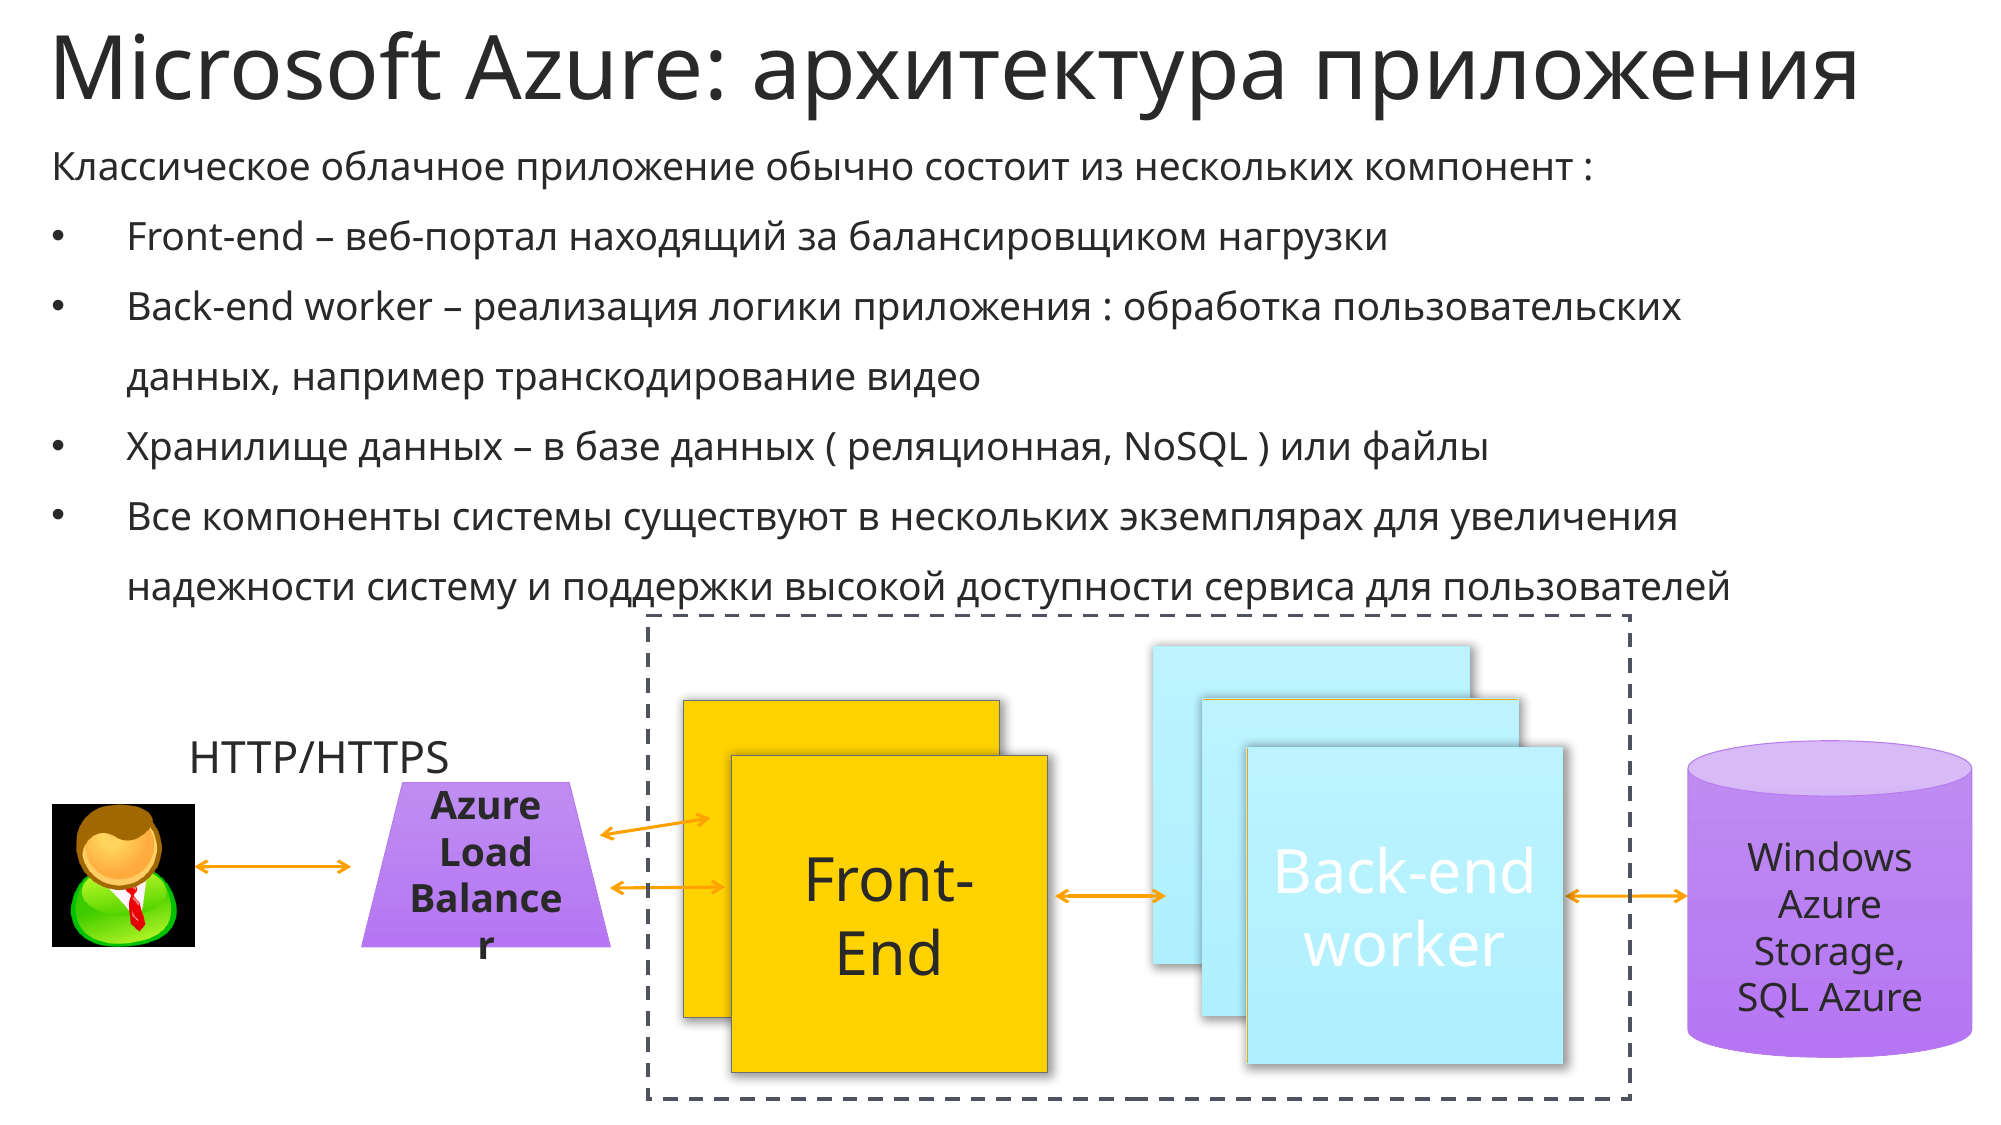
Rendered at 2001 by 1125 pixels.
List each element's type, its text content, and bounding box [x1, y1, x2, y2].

text_box Windows Azure Storage, SQL Azure [1687, 740, 1973, 1058]
text_box Microsoft Azure: архитектура приложения [48, 10, 1931, 118]
text_box [51, 454, 1885, 773]
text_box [599, 817, 711, 836]
picture [52, 804, 195, 947]
text_box Классическое облачное приложение обычно состоит из нескольких компонент : Front-end – веб-портал находящий за балансировщиком нагрузки Back-end worker – реализация логики приложения : обработка пользовательских данных, например транскодирование видео Хранилище данных – в базе данных ( реляционная, NoSQL ) или файлы Все компоненты системы существуют в нескольких экземплярах для увеличения надежности систему и поддержки высокой доступности сервиса для пользователей [51, 118, 1774, 608]
text_box [648, 615, 1631, 1099]
text_box HTTP/HTTPS [188, 728, 451, 783]
text_box Azure Load Balancer [360, 782, 612, 948]
